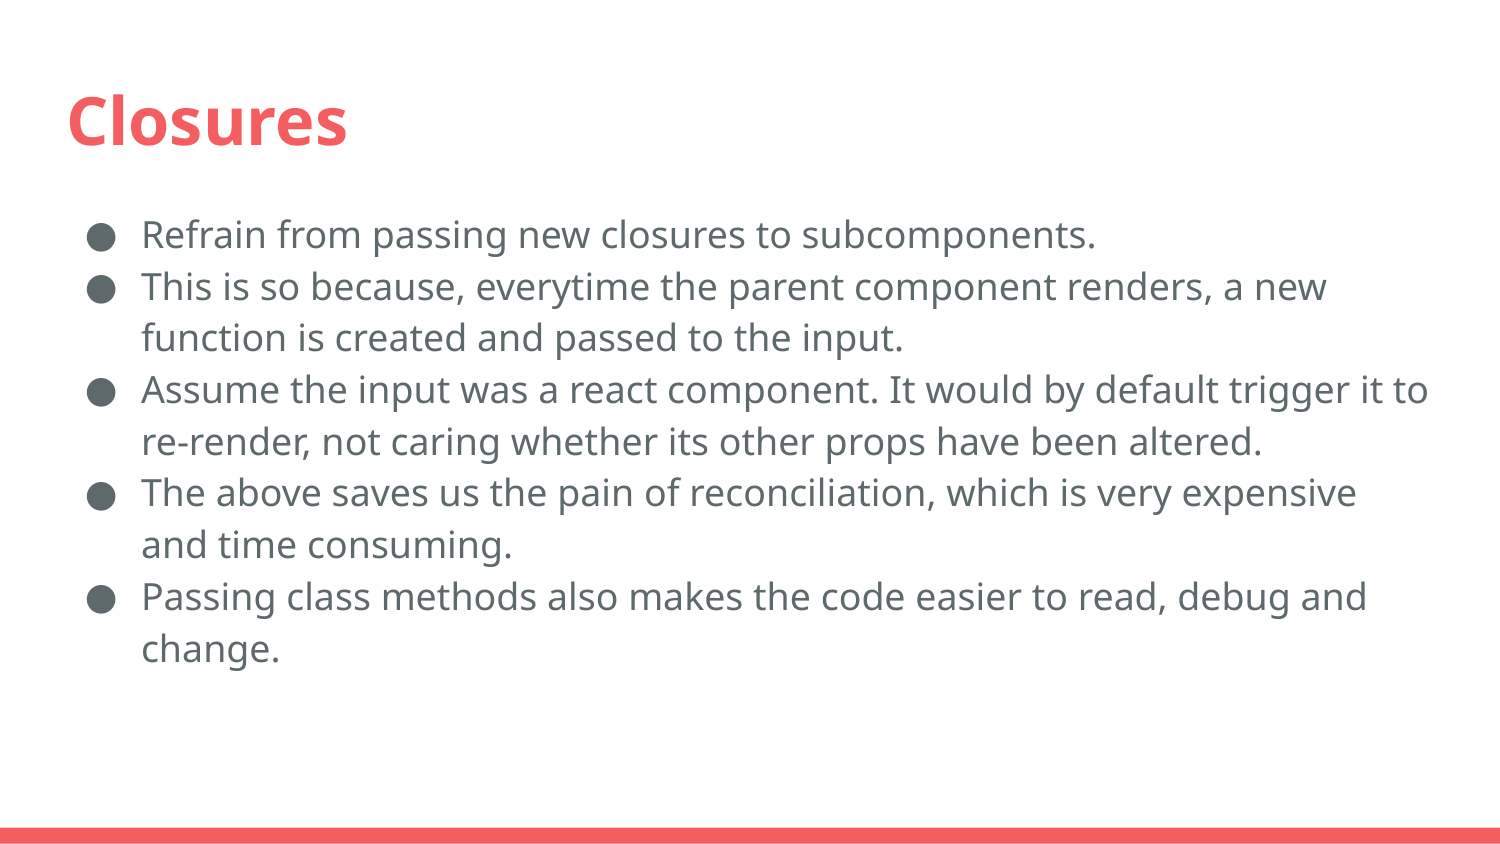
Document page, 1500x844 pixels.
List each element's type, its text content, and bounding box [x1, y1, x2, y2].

title Closures [51, 64, 1449, 167]
list Refrain from passing new closures to subcomponents. This is so because, everytime the parent component renders, a new function is created and passed to the input. Assume the input was a react component. It would by default trigger it to re-render, not caring whether its other props have been altered. The above saves us the pain of reconciliation, which is very expensive and time consuming. Passing class methods also makes the code easier to read, debug and change. [51, 189, 1449, 750]
